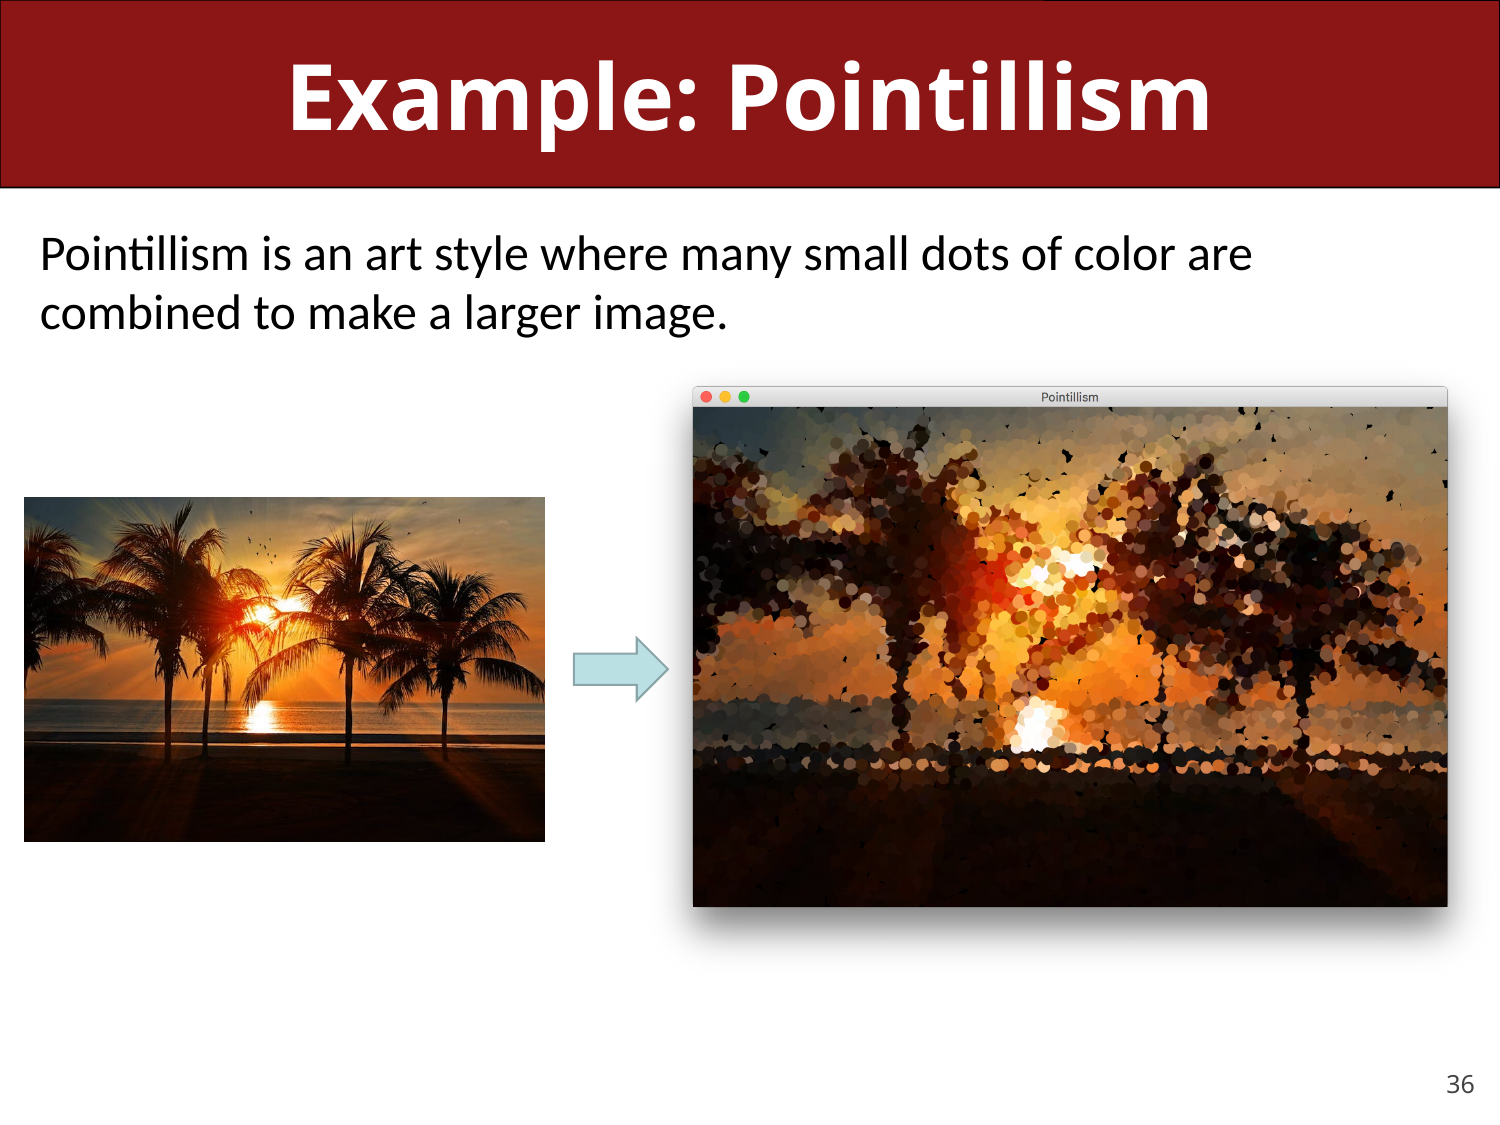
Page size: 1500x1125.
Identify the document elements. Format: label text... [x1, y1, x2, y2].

picture [24, 496, 545, 842]
picture [640, 356, 1500, 982]
list Pointillism is an art style where many small dots of color are combined to make a larger image. [24, 212, 1475, 1063]
title Example: Pointillism [75, 0, 1425, 188]
text_box [572, 635, 640, 703]
